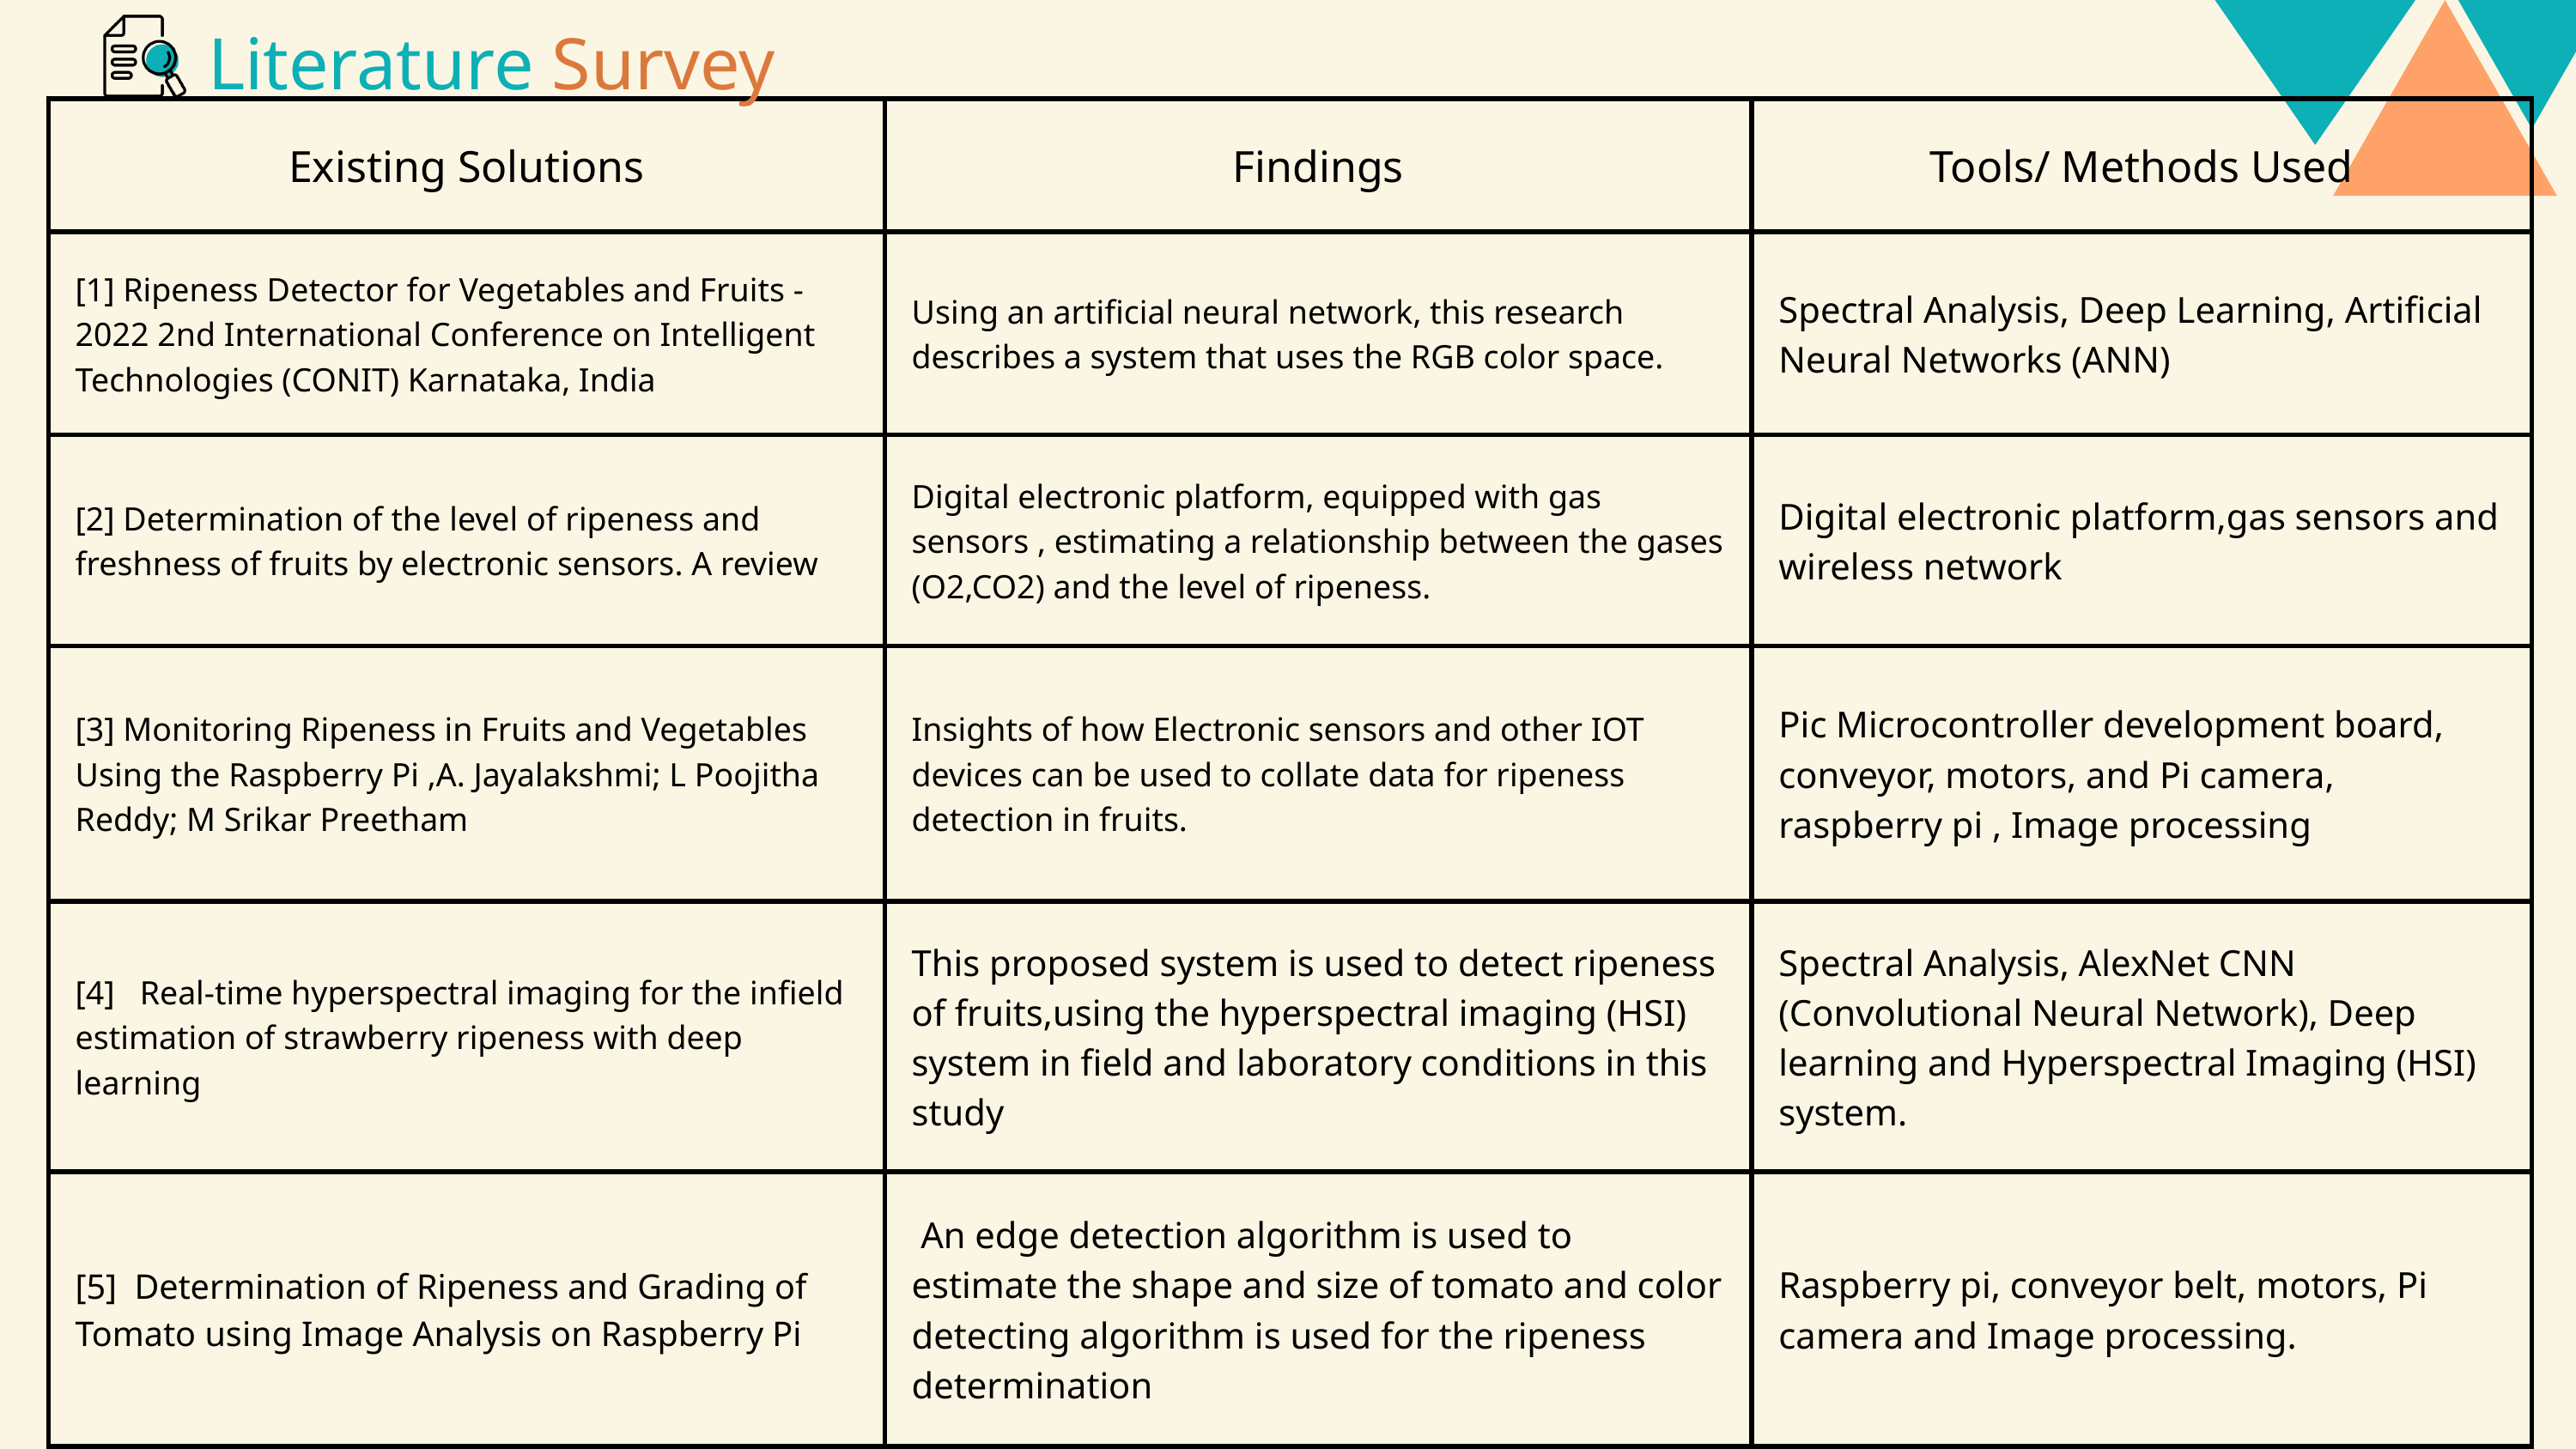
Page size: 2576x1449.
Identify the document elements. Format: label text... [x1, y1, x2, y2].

table_cell [1] Ripeness Detector for Vegetables and Fruits -2022 2nd International Conference on Intelligent Technologies (CONIT) Karnataka, India [51, 234, 883, 433]
table_cell Spectral Analysis, Deep Learning, Artificial Neural Networks (ANN) [1754, 234, 2530, 433]
table_cell This proposed system is used to detect ripeness of fruits,using the hyperspectral imaging (HSI) system in field and laboratory conditions in this study [887, 904, 1749, 1169]
table_header Existing Solutions [51, 101, 883, 229]
table_cell Spectral Analysis, AlexNet CNN (Convolutional Neural Network), Deep learning and Hyperspectral Imaging (HSI) system. [1754, 904, 2530, 1169]
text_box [2458, 0, 2576, 130]
table_cell Using an artificial neural network, this research describes a system that uses the RGB color space. [887, 234, 1749, 433]
text_box Literature Survey [208, 4, 919, 104]
table_cell An edge detection algorithm is used to estimate the shape and size of tomato and color detecting algorithm is used for the ripeness determination [887, 1174, 1749, 1444]
table_header Findings [887, 101, 1749, 229]
table_cell Digital electronic platform, equipped with gas sensors , estimating a relationship between the gases (O2,CO2) and the level of ripeness. [887, 437, 1749, 644]
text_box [2147, 0, 2330, 145]
table_cell [5] Determination of Ripeness and Grading of Tomato using Image Analysis on Raspberry Pi [51, 1174, 883, 1444]
table_cell Digital electronic platform,gas sensors and wireless network [1754, 437, 2530, 644]
table_cell Insights of how Electronic sensors and other IOT devices can be used to collate data for ripeness detection in fruits. [887, 648, 1749, 899]
text_box [103, 15, 186, 96]
table_cell [3] Monitoring Ripeness in Fruits and Vegetables Using the Raspberry Pi ,A. Jayalakshmi; L Poojitha Reddy; M Srikar Preetham [51, 648, 883, 899]
table_cell [4] Real-time hyperspectral imaging for the infield estimation of strawberry ripeness with deep learning [51, 904, 883, 1169]
table_cell [2] Determination of the level of ripeness and freshness of fruits by electronic sensors. A review [51, 437, 883, 644]
table_header Tools/ Methods Used [1754, 101, 2032, 229]
table_cell Pic Microcontroller development board, conveyor, motors, and Pi camera, raspberry pi , Image processing [1754, 648, 2530, 899]
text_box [2037, 0, 2576, 329]
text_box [2332, 0, 2558, 197]
table_cell Raspberry pi, conveyor belt, motors, Pi camera and Image processing. [1754, 1174, 2530, 1444]
